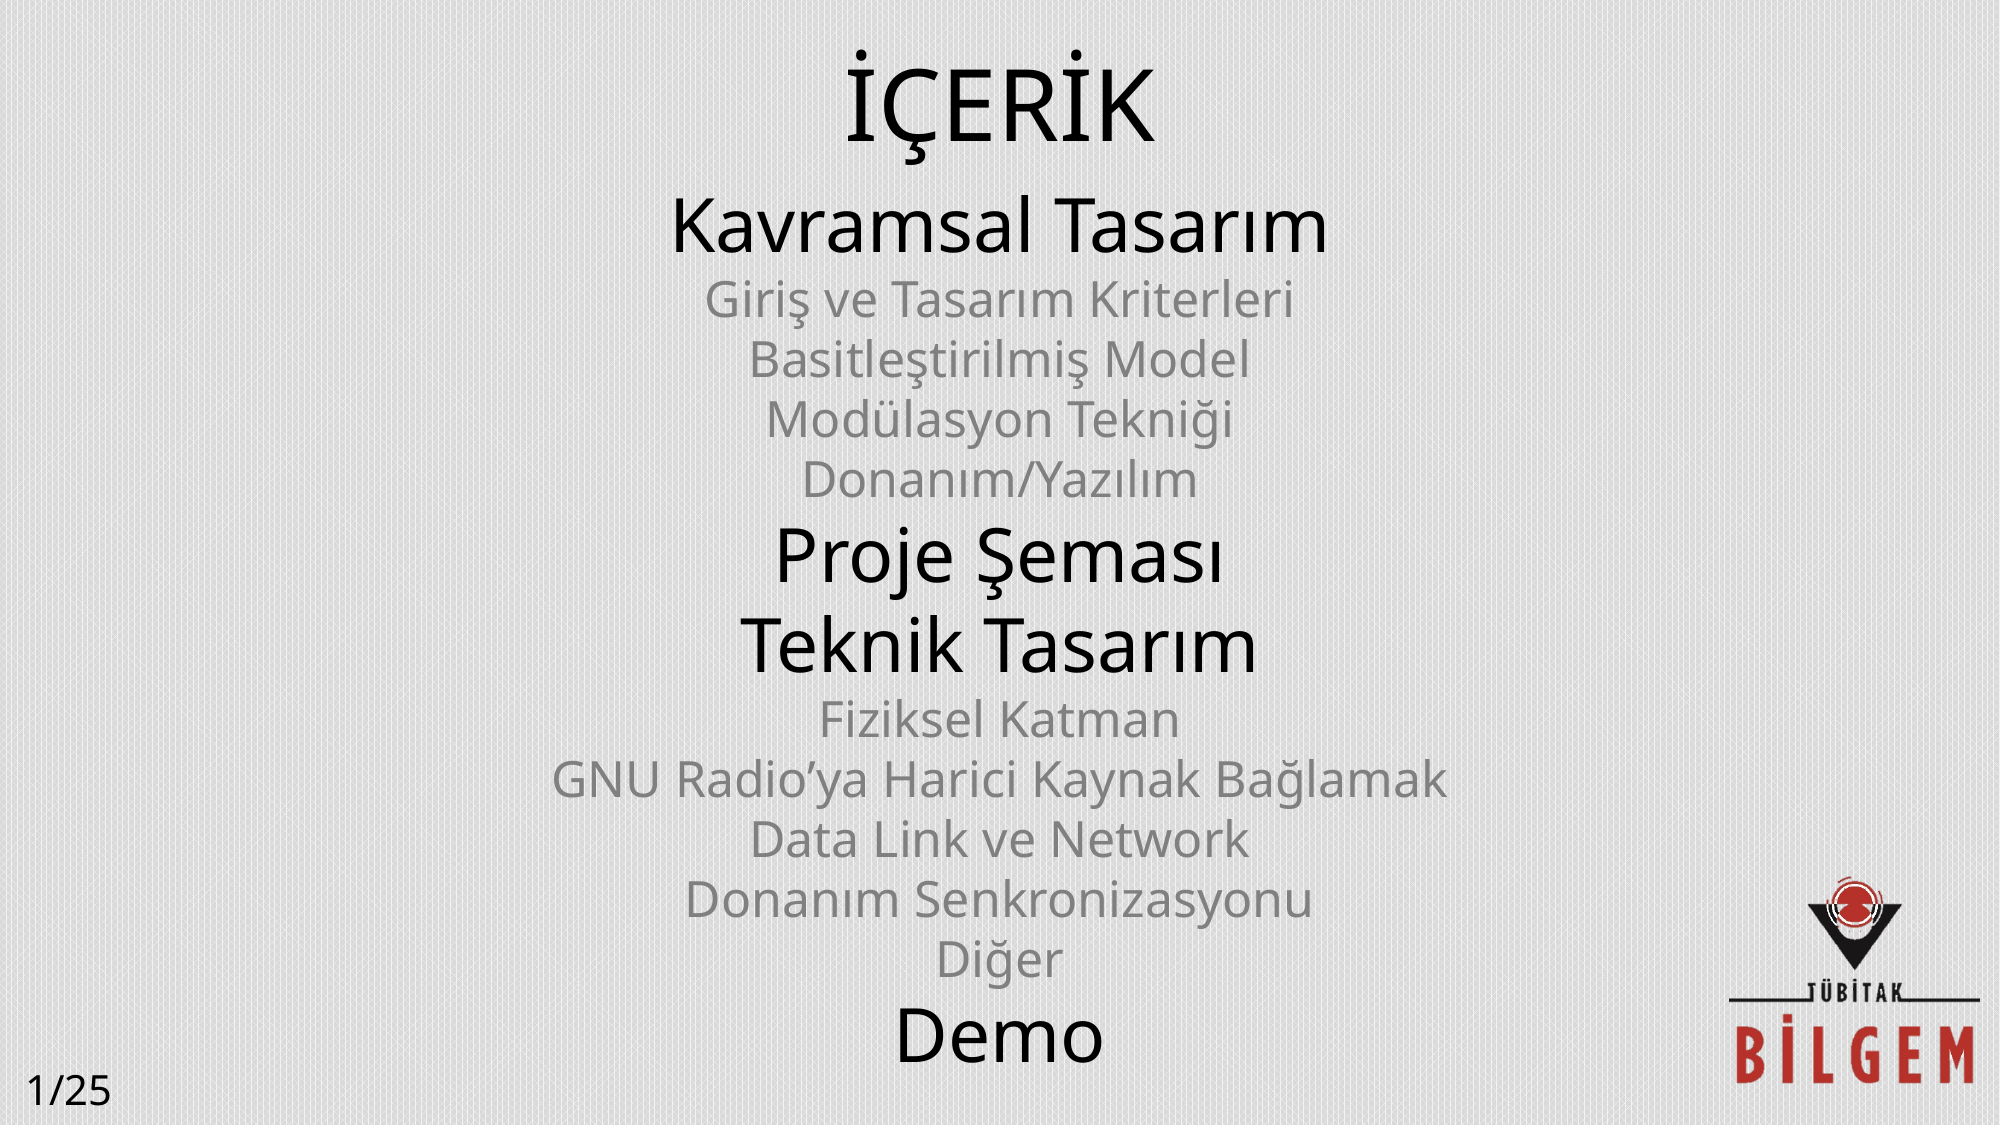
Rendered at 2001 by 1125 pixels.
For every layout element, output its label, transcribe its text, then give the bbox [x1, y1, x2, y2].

text_box Kavramsal Tasarım Giriş ve Tasarım Kriterleri Basitleştirilmiş Model Modülasyon Tekniği Donanım/Yazılım Proje Şeması Teknik Tasarım Fiziksel Katman GNU Radio’ya Harici Kaynak Bağlamak Data Link ve Network Donanım Senkronizasyonu Diğer Demo [0, 169, 2000, 1085]
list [1709, 831, 2000, 1125]
text_box İÇERİK [0, 33, 2000, 169]
text_box 1/25 [0, 1056, 139, 1122]
